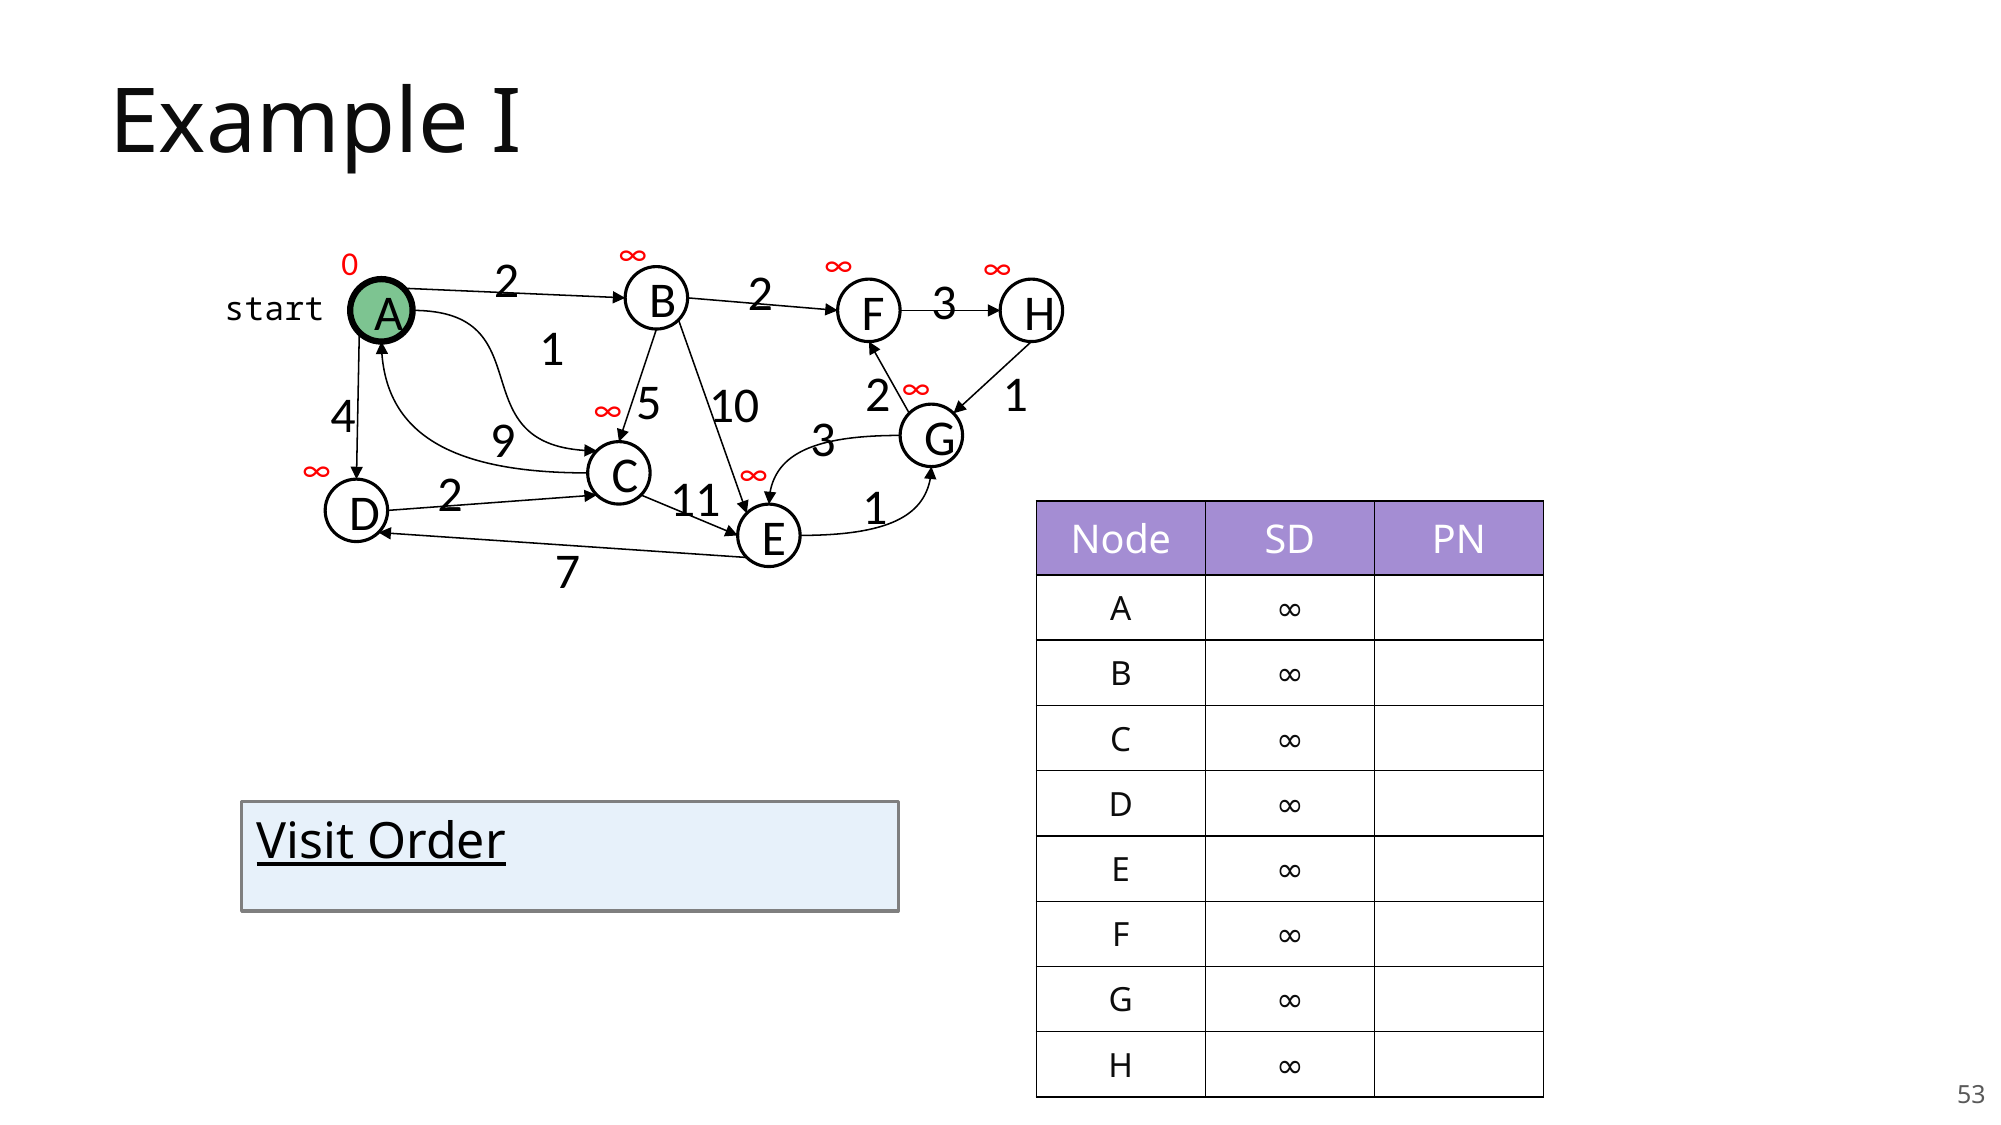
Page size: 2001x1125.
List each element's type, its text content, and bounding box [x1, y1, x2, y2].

table_cell A [1037, 576, 1205, 639]
table_cell [1375, 967, 1543, 1031]
table_cell E [1037, 837, 1205, 901]
table_cell [1375, 706, 1543, 770]
text_box start [186, 267, 281, 346]
table_cell C [1037, 706, 1205, 770]
table_header Node [1067, 502, 1205, 574]
table_cell B [1037, 641, 1205, 705]
table_cell [1375, 837, 1543, 901]
table_cell H [1037, 1032, 1205, 1096]
table_cell ∞ [1206, 576, 1374, 639]
text_box Visit Order [241, 801, 899, 911]
table_cell D [1037, 771, 1205, 835]
table_cell [1375, 902, 1543, 966]
table_cell [1375, 576, 1543, 639]
table_cell ∞ [1206, 837, 1374, 901]
table_cell ∞ [1206, 641, 1374, 705]
table_cell ∞ [1206, 771, 1374, 835]
table_cell ∞ [1206, 1032, 1374, 1096]
table_header PN [1375, 502, 1543, 574]
table_cell ∞ [1206, 967, 1374, 1031]
table_cell ∞ [1206, 902, 1374, 966]
table_cell F [1037, 902, 1205, 966]
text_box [286, 224, 1063, 608]
table_cell [1375, 1032, 1543, 1096]
title Example I [94, 43, 1930, 210]
table_cell [1375, 641, 1543, 705]
table_cell ∞ [1206, 706, 1374, 770]
table_cell [1375, 771, 1543, 835]
table_header SD [1206, 502, 1374, 574]
table_cell G [1037, 967, 1205, 1031]
